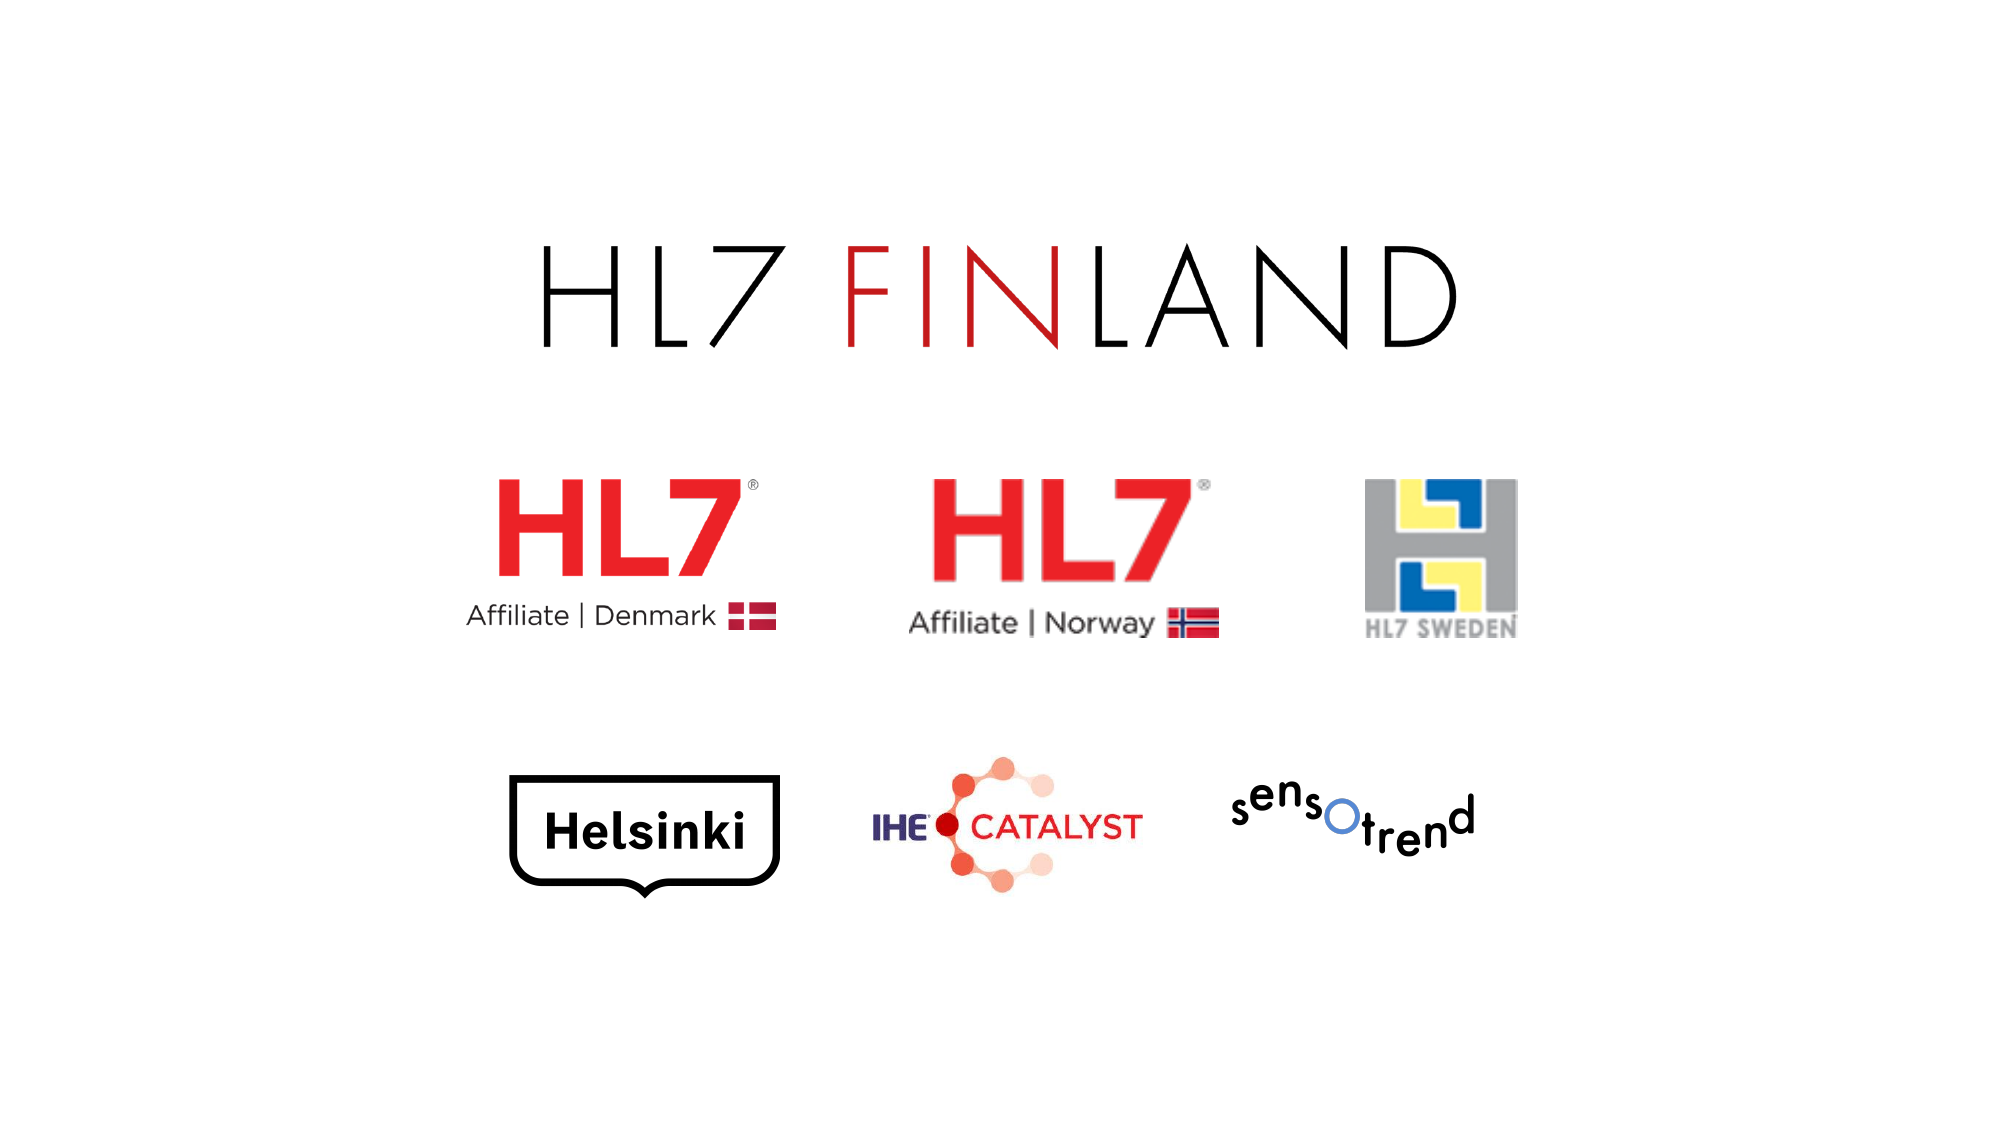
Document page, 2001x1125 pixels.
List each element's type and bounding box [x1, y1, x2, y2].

picture [538, 238, 1461, 358]
picture [872, 742, 1144, 902]
picture [1232, 780, 1474, 857]
picture [909, 479, 1219, 639]
picture [466, 479, 776, 630]
picture [1365, 479, 1518, 639]
picture [509, 775, 780, 902]
